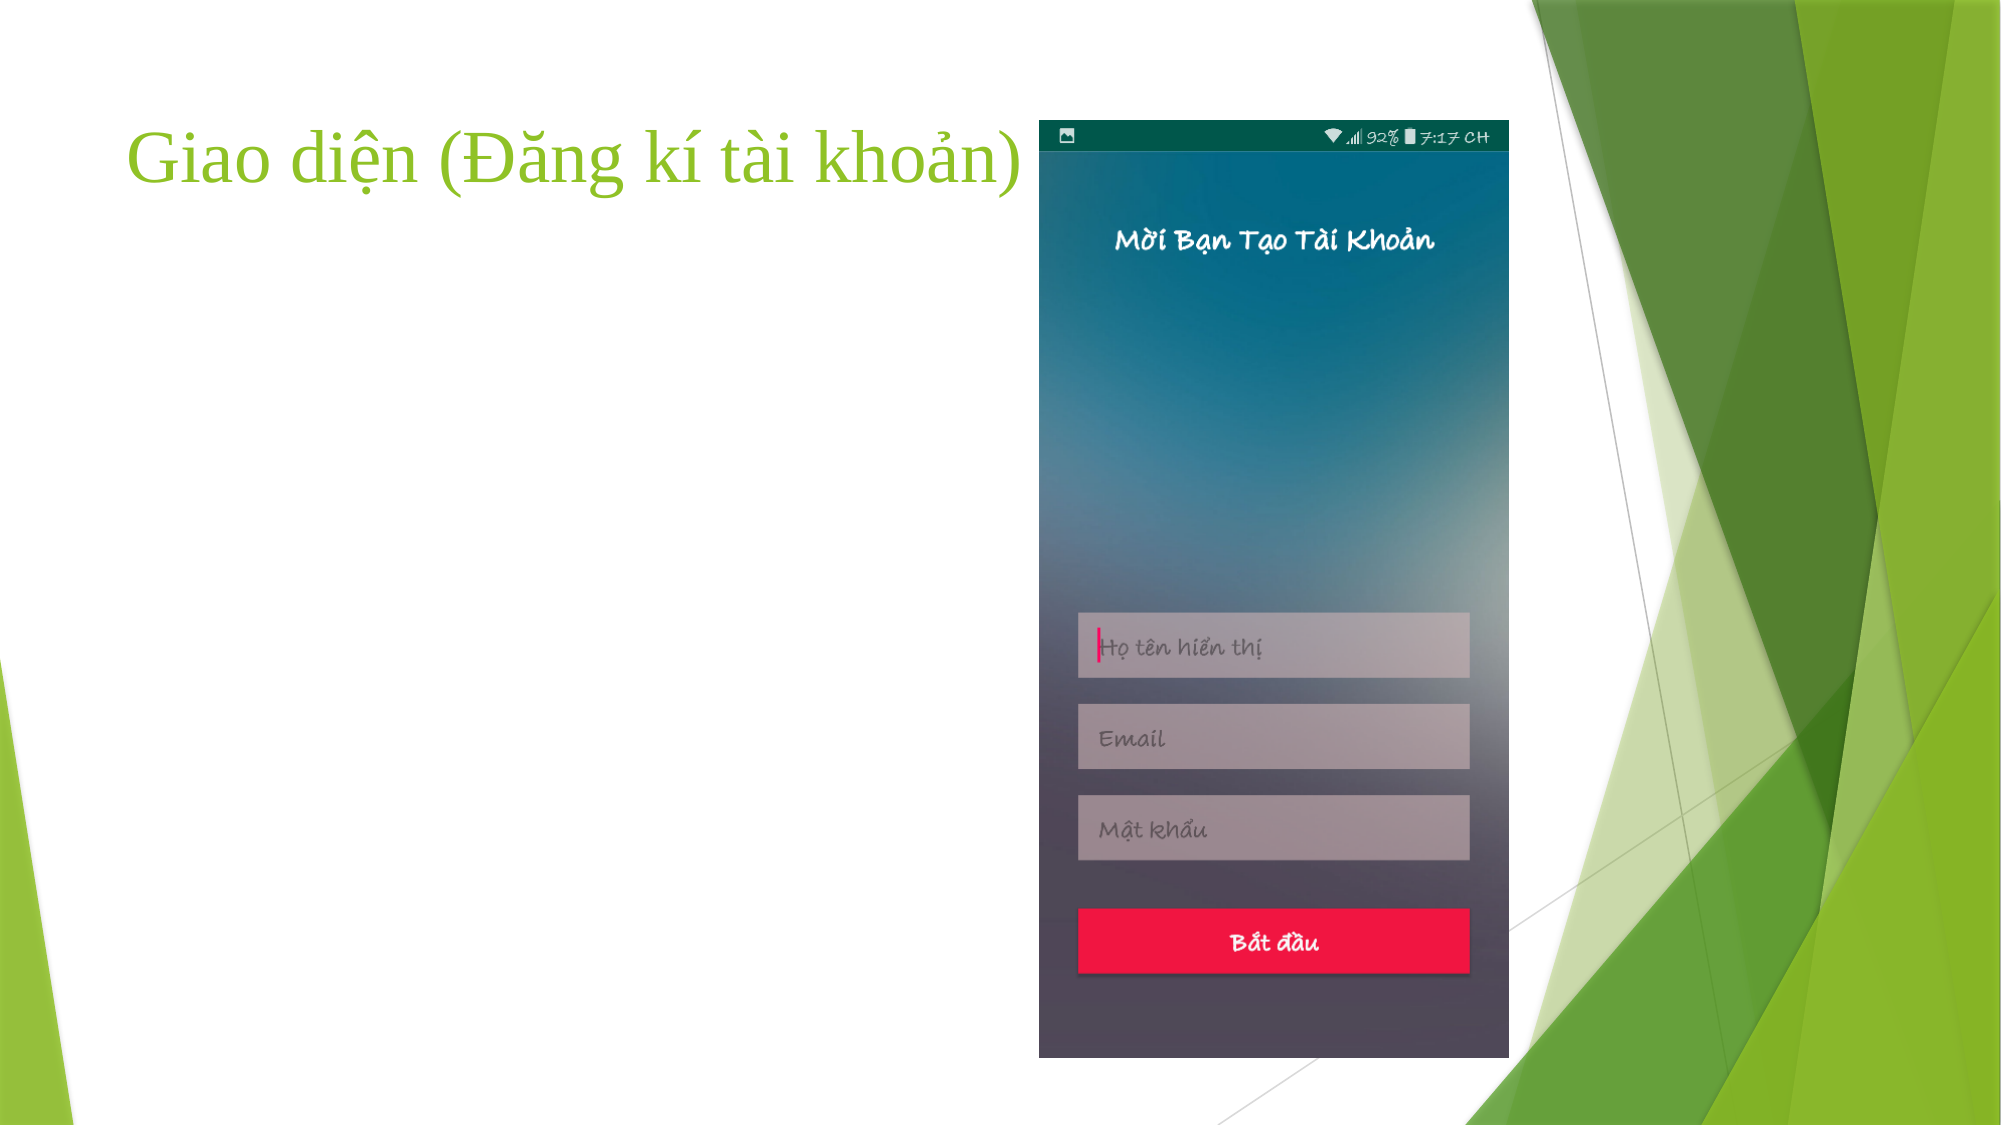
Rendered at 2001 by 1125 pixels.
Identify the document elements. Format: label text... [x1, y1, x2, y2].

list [1039, 119, 1509, 1058]
title Giao diện (Đăng kí tài khoản) [111, 99, 1522, 317]
